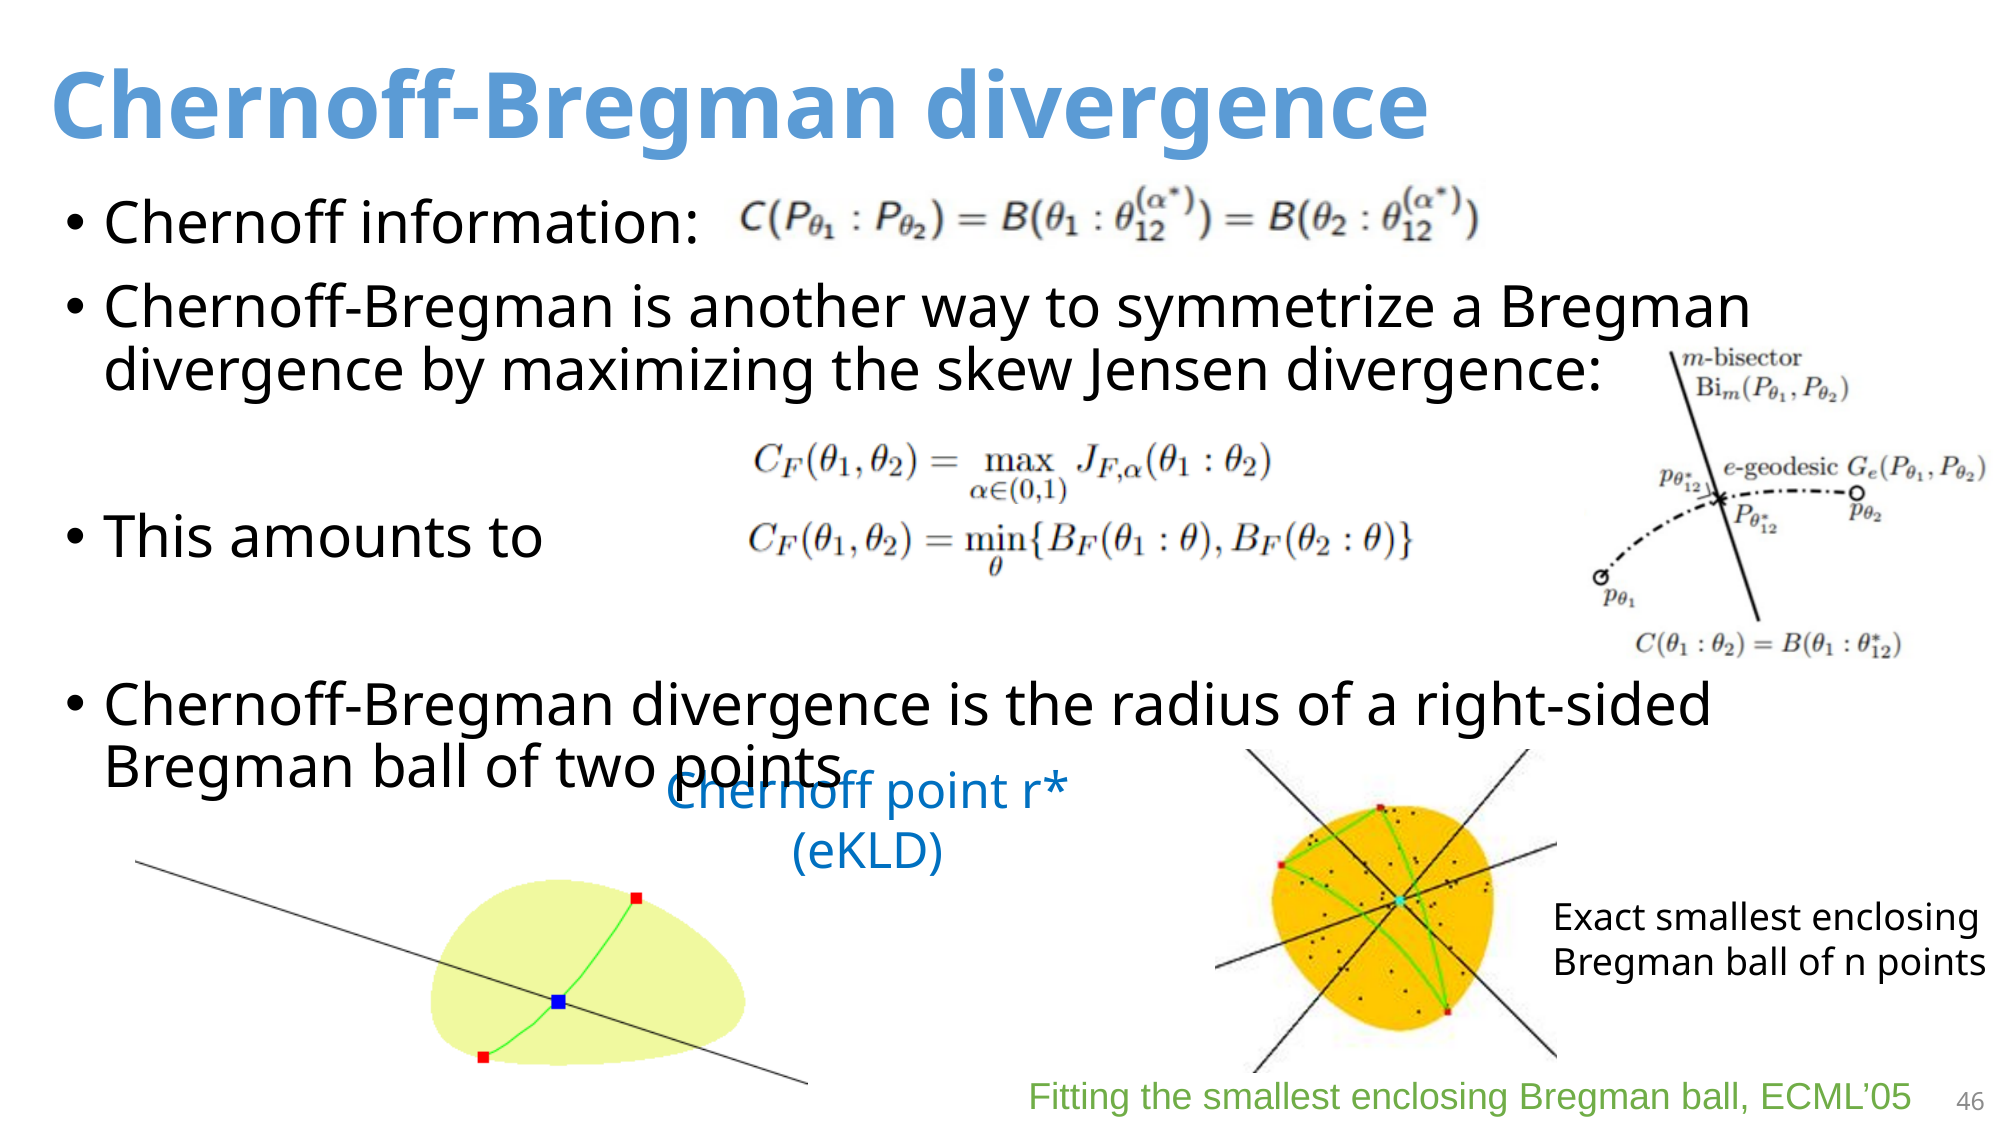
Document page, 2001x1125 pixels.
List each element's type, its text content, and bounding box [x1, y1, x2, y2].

picture [1584, 341, 2000, 669]
picture [724, 169, 1486, 257]
title Chernoff-Bregman divergence [34, 0, 1760, 218]
text_box Chernoff information: Chernoff-Bregman is another way to symmetrize a Bregman divergence by maximizing the skew Jensen divergence: This amounts to Chernoff-Bregman divergence is the radius of a right-sided Bregman ball of two points [50, 186, 1966, 900]
picture [744, 425, 1417, 579]
picture [135, 809, 808, 1120]
picture [1215, 749, 1557, 1073]
text_box Exact smallest enclosing Bregman ball of n points [1557, 885, 2000, 991]
text_box Fitting the smallest enclosing Bregman ball, ECML’05 [1013, 1064, 1928, 1125]
slide_number 46 [1928, 1072, 2000, 1125]
